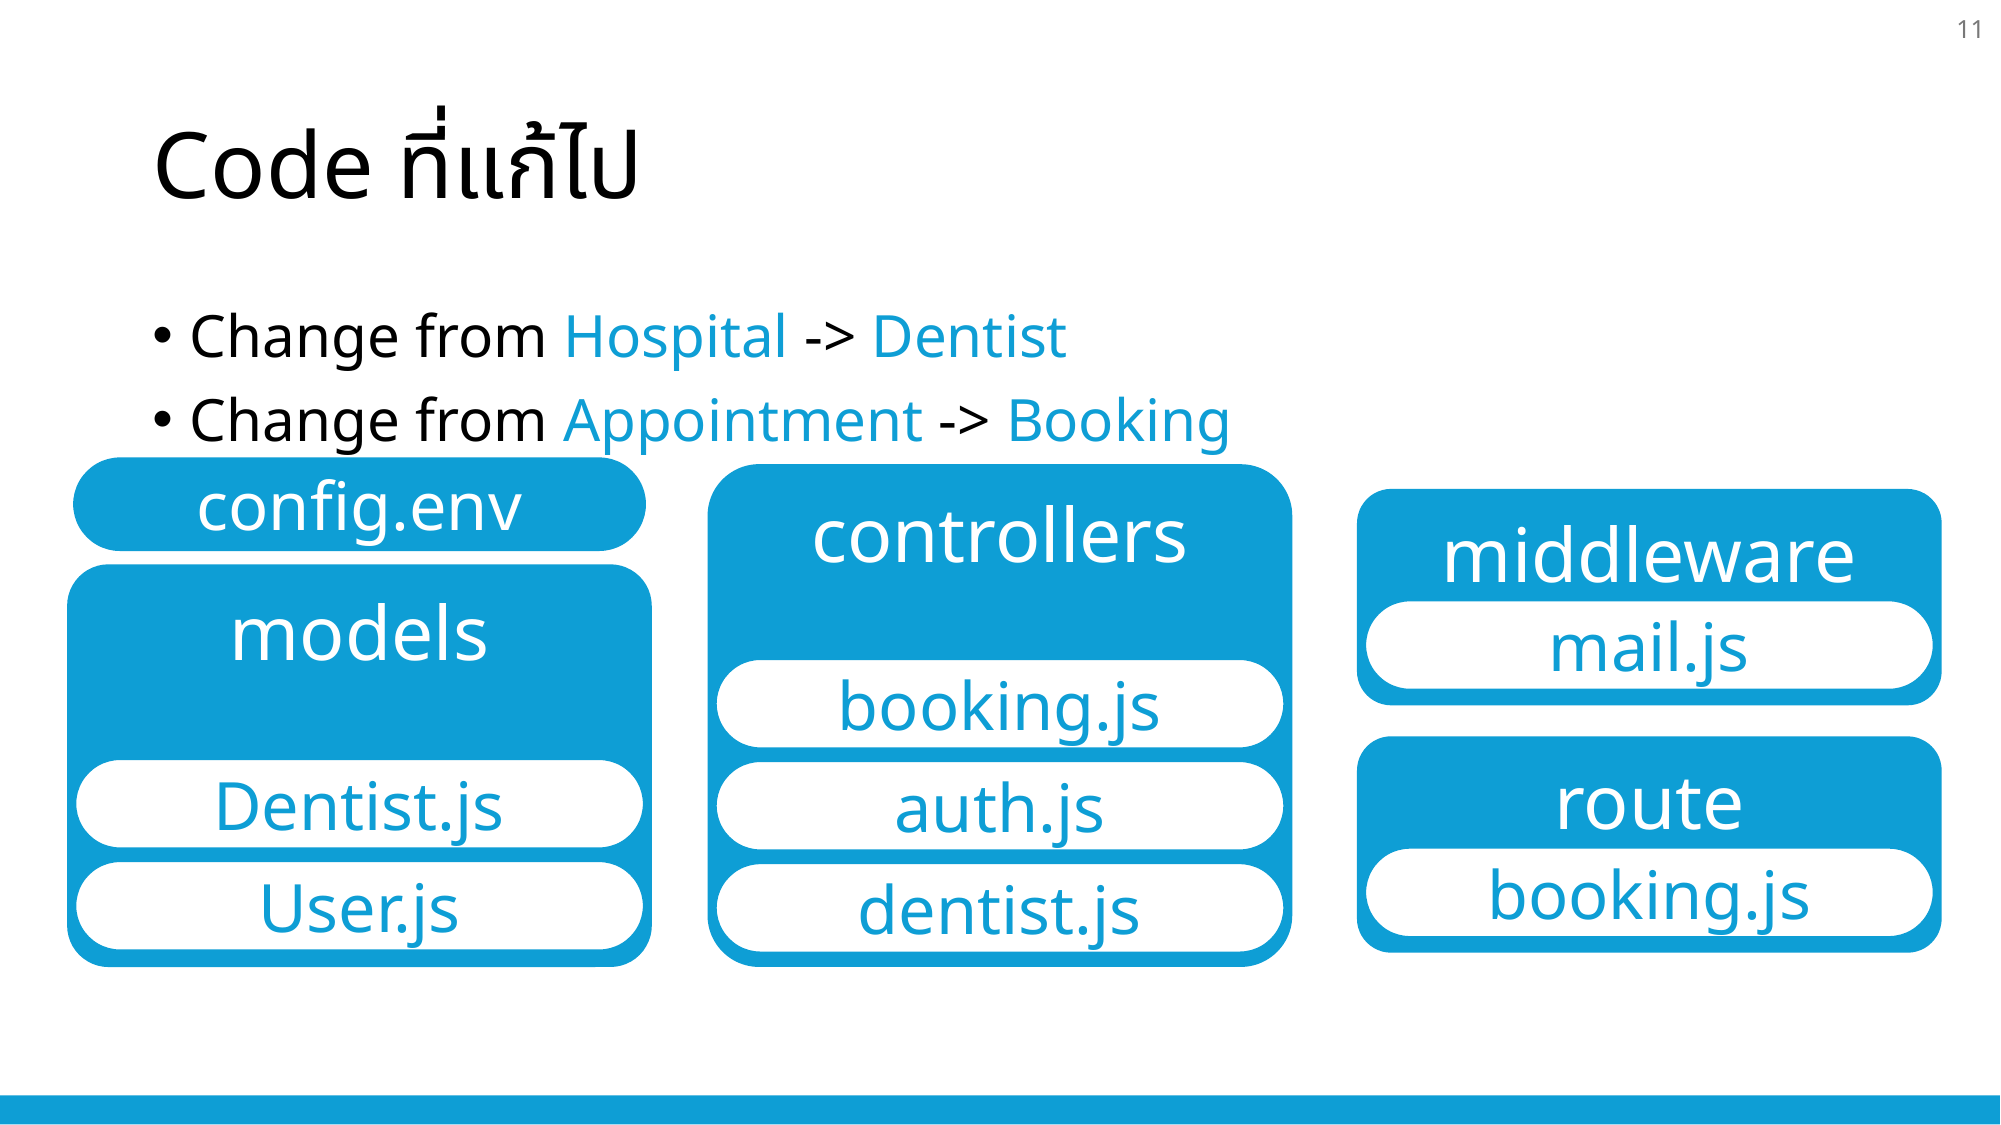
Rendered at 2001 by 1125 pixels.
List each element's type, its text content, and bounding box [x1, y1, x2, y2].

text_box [1358, 489, 1941, 705]
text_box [708, 465, 1292, 966]
slide_number 11 [1550, 0, 2000, 61]
title Code ที่แก้ไป [137, 59, 1863, 278]
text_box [68, 565, 651, 966]
text_box config.env [73, 457, 646, 552]
list Change from Hospital -> Dentist Change from Appointment -> Booking [137, 299, 1863, 1014]
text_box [1358, 737, 1941, 952]
